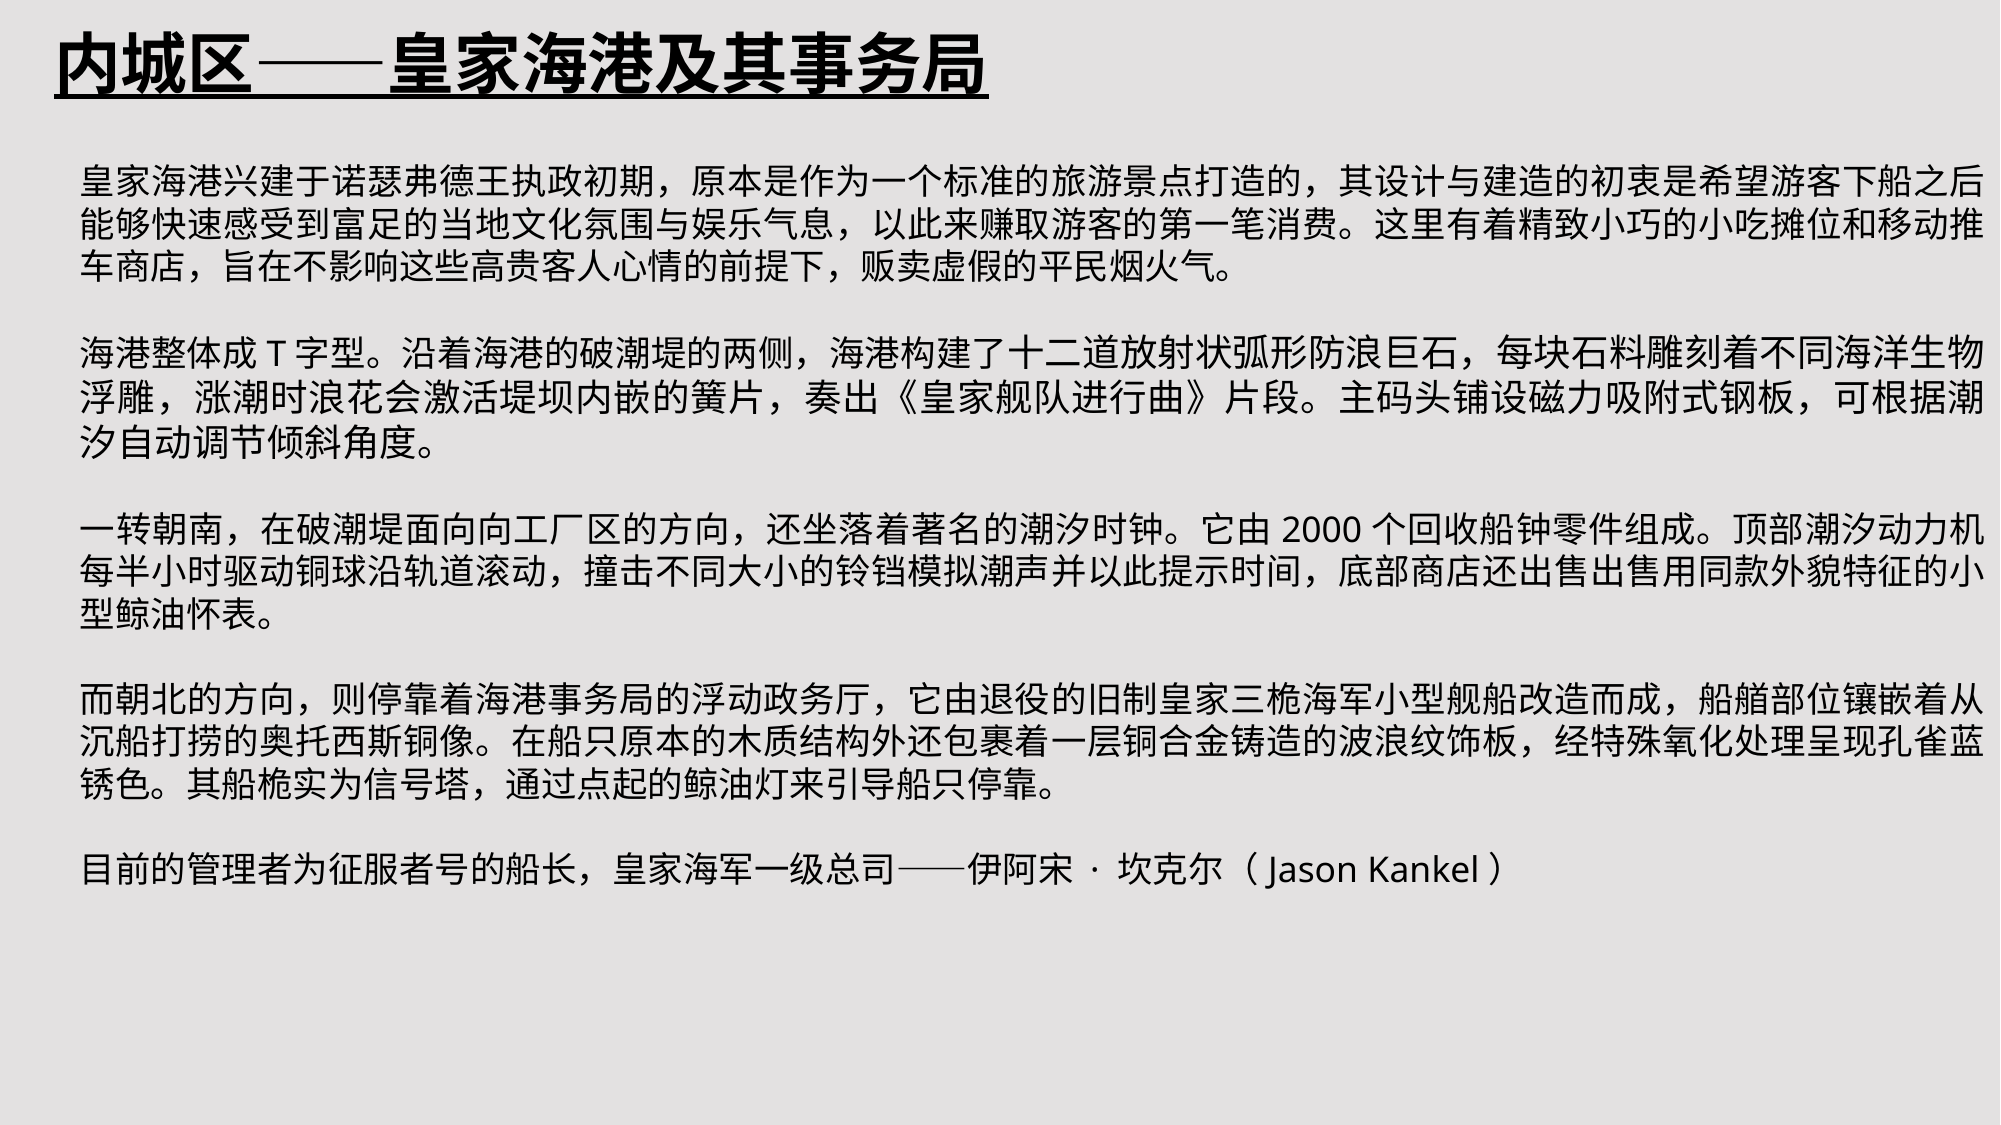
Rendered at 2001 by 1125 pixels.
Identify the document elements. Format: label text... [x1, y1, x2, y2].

text_box 内城区——皇家海港及其事务局 [39, 14, 1004, 110]
text_box 皇家海港兴建于诺瑟弗德王执政初期，原本是作为一个标准的旅游景点打造的，其设计与建造的初衷是希望游客下船之后能够快速感受到富足的当地文化氛围与娱乐气息，以此来赚取游客的第一笔消费。这里有着精致小巧的小吃摊位和移动推车商店，旨在不影响这些高贵客人心情的前提下，贩卖虚假的平民烟火气。 海港整体成T字型。沿着海港的破潮堤的两侧，海港构建了十二道放射状弧形防浪巨石，每块石料雕刻着不同海洋生物浮雕，涨潮时浪花会激活堤坝内嵌的簧片，奏出《皇家舰队进行曲》片段。主码头铺设磁力吸附式钢板，可根据潮汐自动调节倾斜角度。 一转朝南，在破潮堤面向向工厂区的方向，还坐落着著名的潮汐时钟。它由2000个回收船钟零件组成。顶部潮汐动力机每半小时驱动铜球沿轨道滚动，撞击不同大小的铃铛模拟潮声并以此提示时间，底部商店还出售出售用同款外貌特征的小型鲸油怀表。 而朝北的方向，则停靠着海港事务局的浮动政务厅，它由退役的旧制皇家三桅海军小型舰船改造而成，船艏部位镶嵌着从沉船打捞的奥托西斯铜像。在船只原本的木质结构外还包裹着一层铜合金铸造的波浪纹饰板，经特殊氧化处理呈现孔雀蓝锈色。其船桅实为信号塔，通过点起的鲸油灯来引导船只停靠。 目前的管理者为征服者号的船长，皇家海军一级总司——伊阿宋 · 坎克尔（Jason Kankel） [64, 151, 2000, 897]
